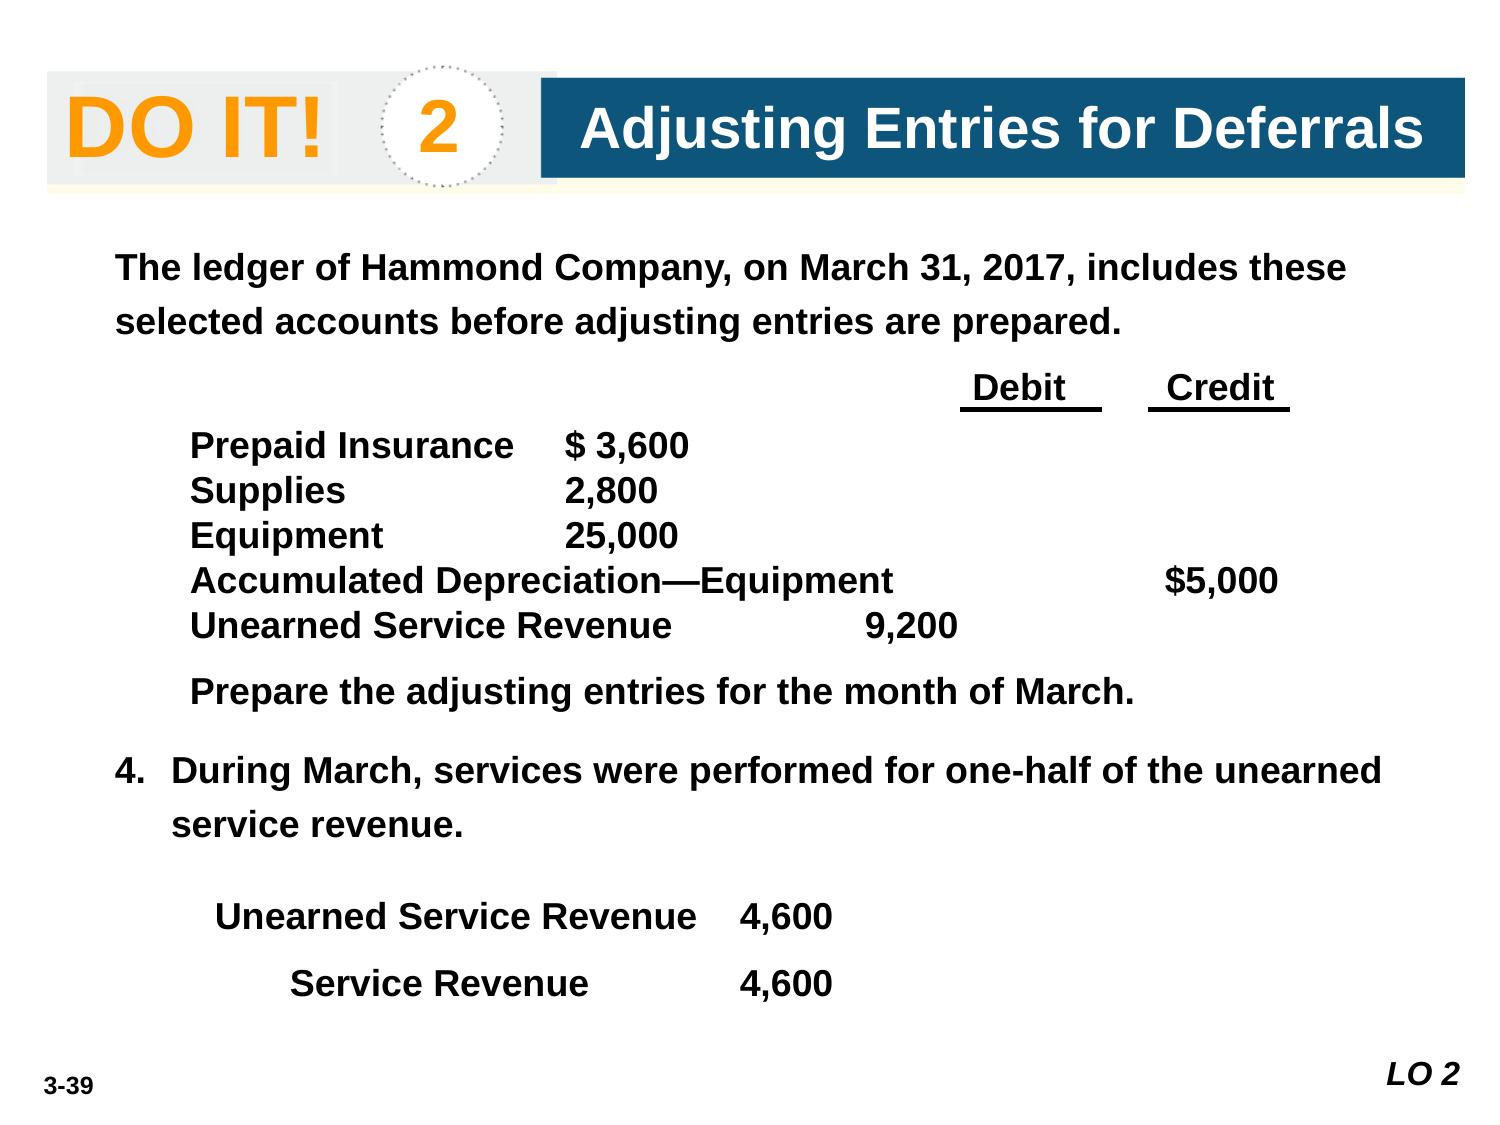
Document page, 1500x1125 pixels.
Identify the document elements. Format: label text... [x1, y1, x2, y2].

text_box LO 2 [1324, 1044, 1475, 1100]
text_box The ledger of Hammond Company, on March 31, 2017, includes these selected accounts before adjusting entries are prepared. Debit Credit Prepaid Insurance $ 3,600 Supplies 2,800 Equipment 25,000 Accumulated Depreciation—Equipment $5,000 Unearned Service Revenue 9,200 Prepare the adjusting entries for the month of March. During March, services were performed for one-half of the unearned service revenue. [99, 226, 1413, 853]
text_box Unearned Service Revenue 4,600 Service Revenue 4,600 [199, 875, 1388, 1011]
picture [47, 58, 1465, 194]
